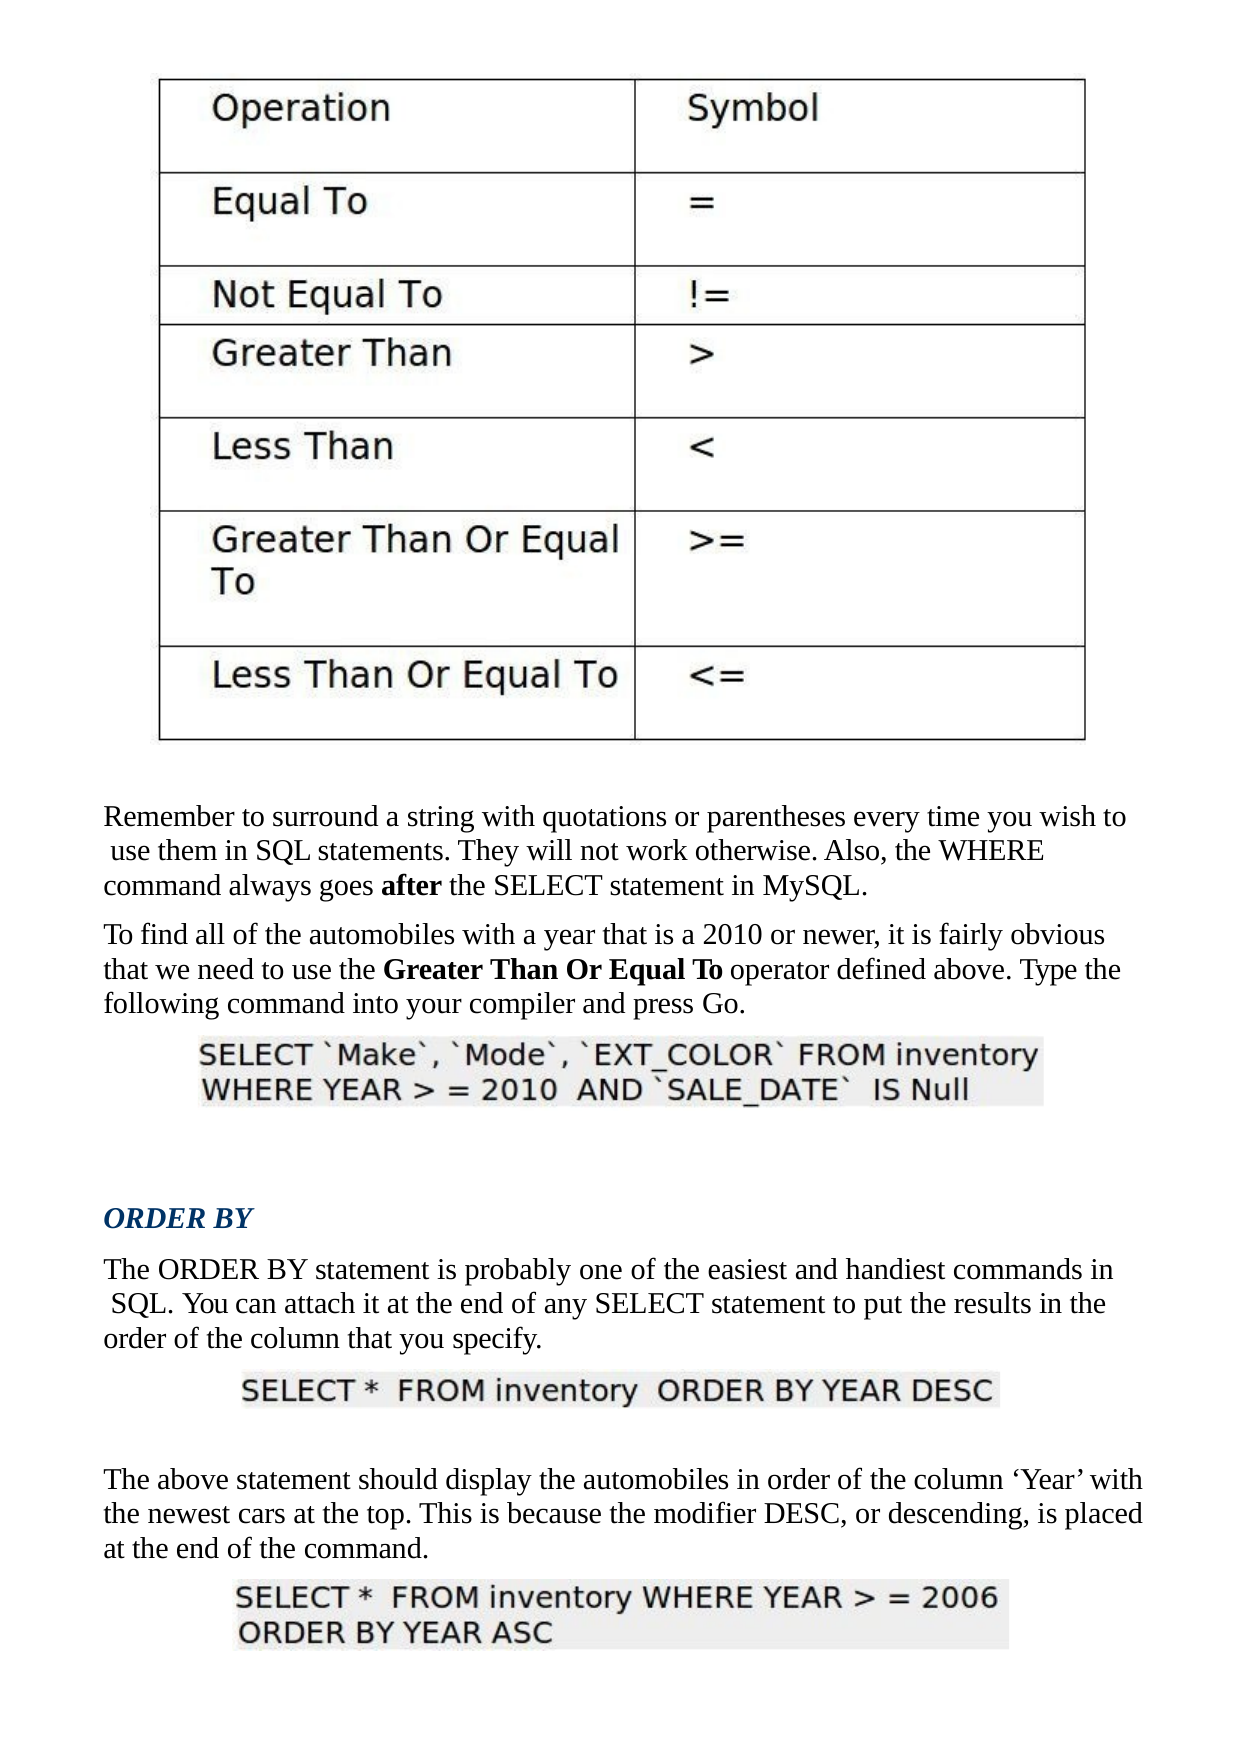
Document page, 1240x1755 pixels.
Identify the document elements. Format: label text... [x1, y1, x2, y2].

text_box The above statement should display the automobiles in order of the column ‘Year’ with the newest cars at the top. This is because the modifier DESC, or descending, is placed at the end of the command. [101, 1456, 1152, 1565]
text_box [197, 1035, 1044, 1111]
text_box ORDER BY The ORDER BY statement is probably one of the easiest and handiest commands in SQL. You can attach it at the end of any SELECT statement to put the results in the order of the column that you specify. [101, 1183, 1115, 1355]
text_box [232, 1579, 1010, 1651]
text_box [150, 73, 1086, 745]
text_box [241, 1369, 1001, 1409]
text_box Remember to surround a string with quotations or parentheses every time you wish to use them in SQL statements. They will not work otherwise. Also, the WHERE command always goes after the SELECT statement in MySQL. To find all of the automobiles with a year that is a 2010 or newer, it is fairly obvious that we need to use the Greater Than Or Equal To operator defined above. Type the following command into your compiler and press Go. [101, 793, 1134, 1020]
